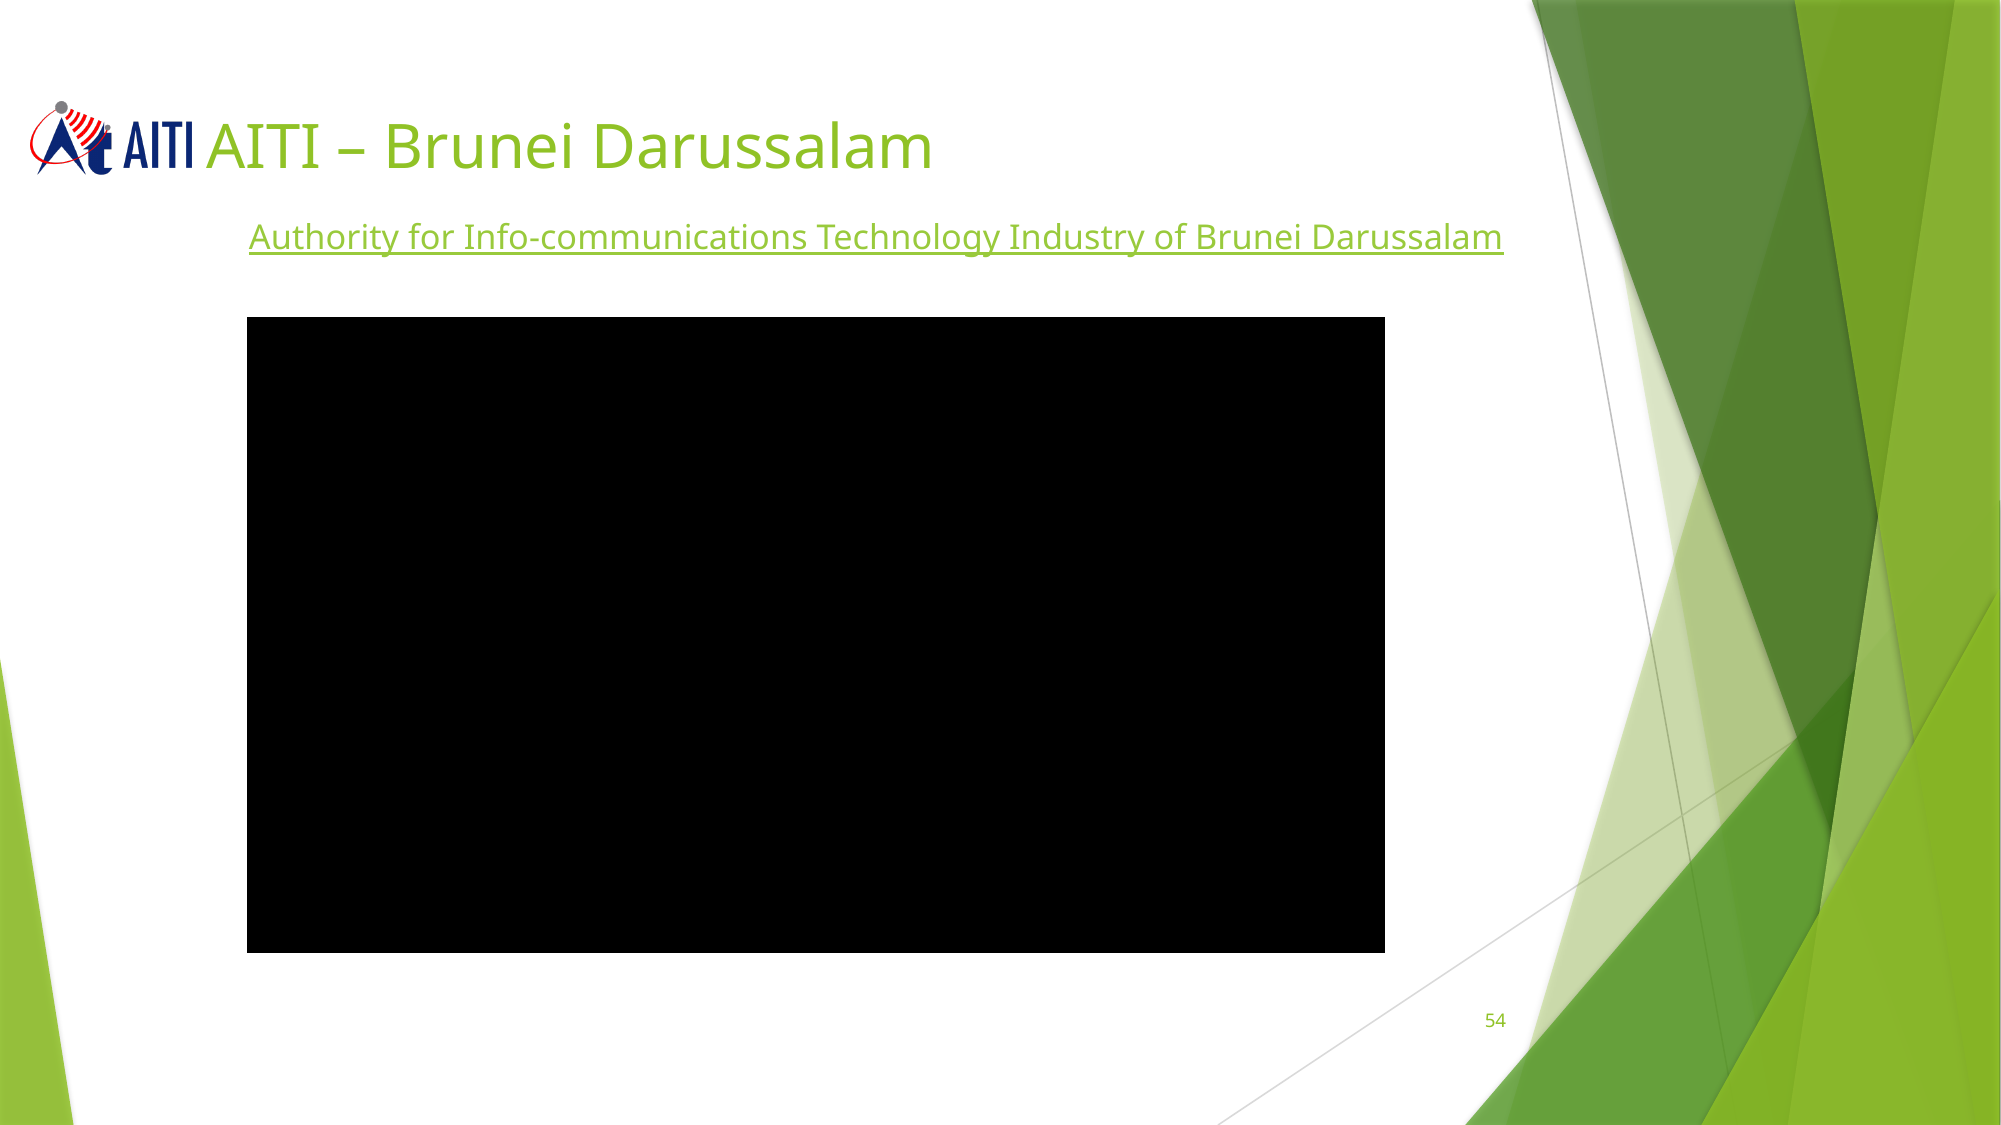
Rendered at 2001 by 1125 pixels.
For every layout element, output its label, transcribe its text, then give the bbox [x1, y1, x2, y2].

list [246, 316, 1386, 954]
slide_number 54 [1409, 991, 1522, 1051]
picture [30, 100, 193, 176]
title AITI – Brunei Darussalam Authority for Info-communications Technology Industry of Brunei Darussalam [111, 99, 1522, 317]
